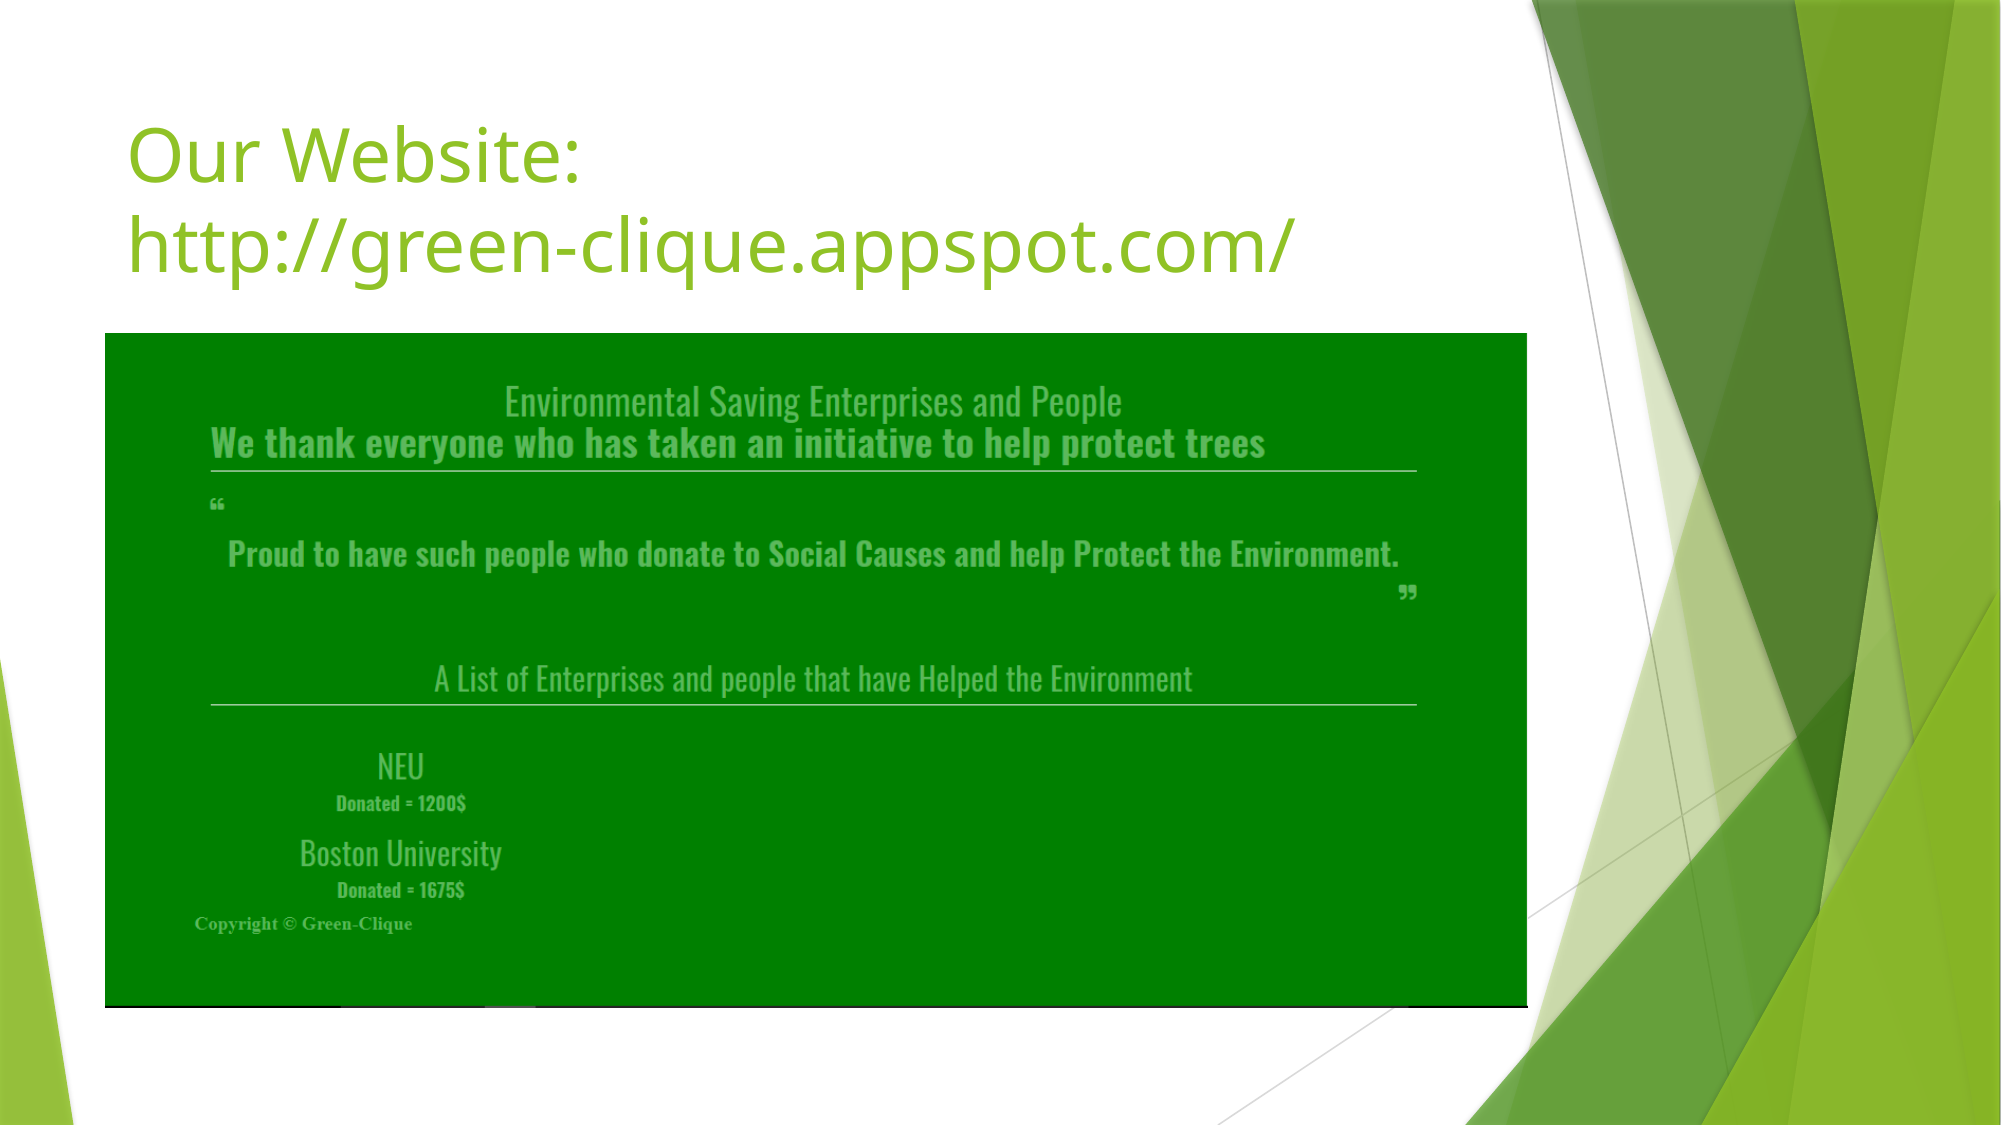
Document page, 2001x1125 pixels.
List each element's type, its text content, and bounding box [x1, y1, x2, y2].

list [104, 333, 1528, 1009]
title Our Website: http://green-clique.appspot.com/ [111, 99, 1522, 317]
